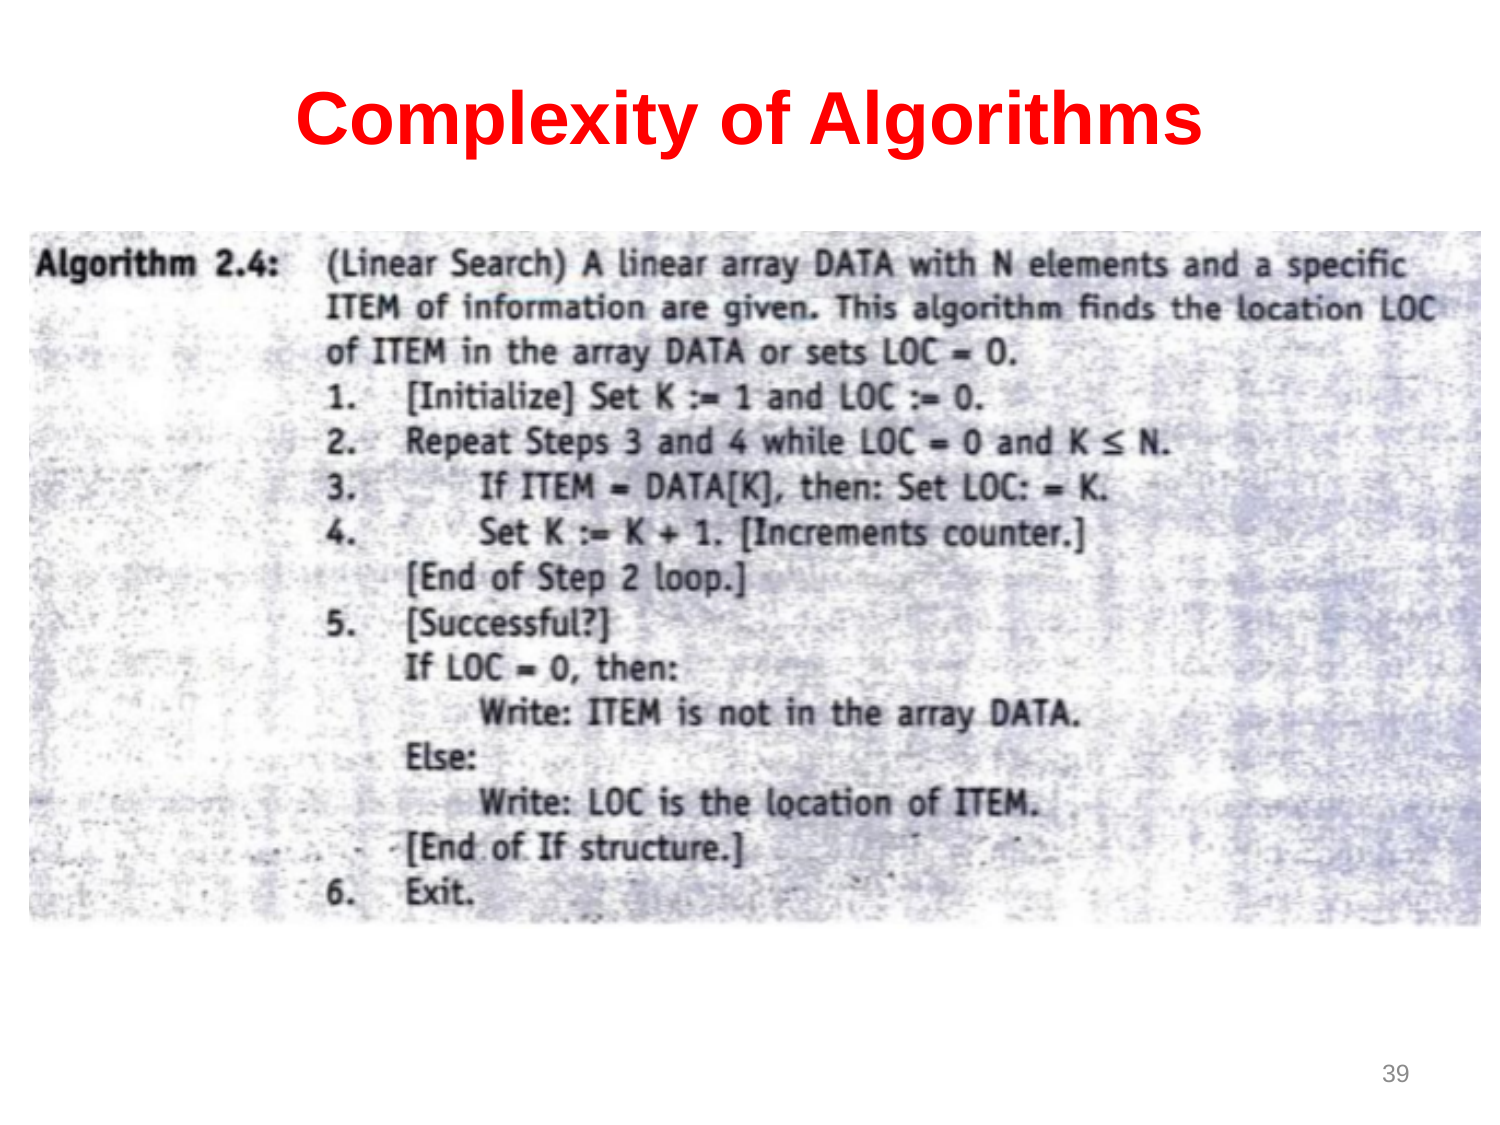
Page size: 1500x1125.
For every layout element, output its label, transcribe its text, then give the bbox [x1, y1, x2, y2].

title Complexity of Algorithms [75, 45, 1425, 185]
slide_number 39 [1074, 1042, 1425, 1103]
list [29, 231, 1481, 929]
